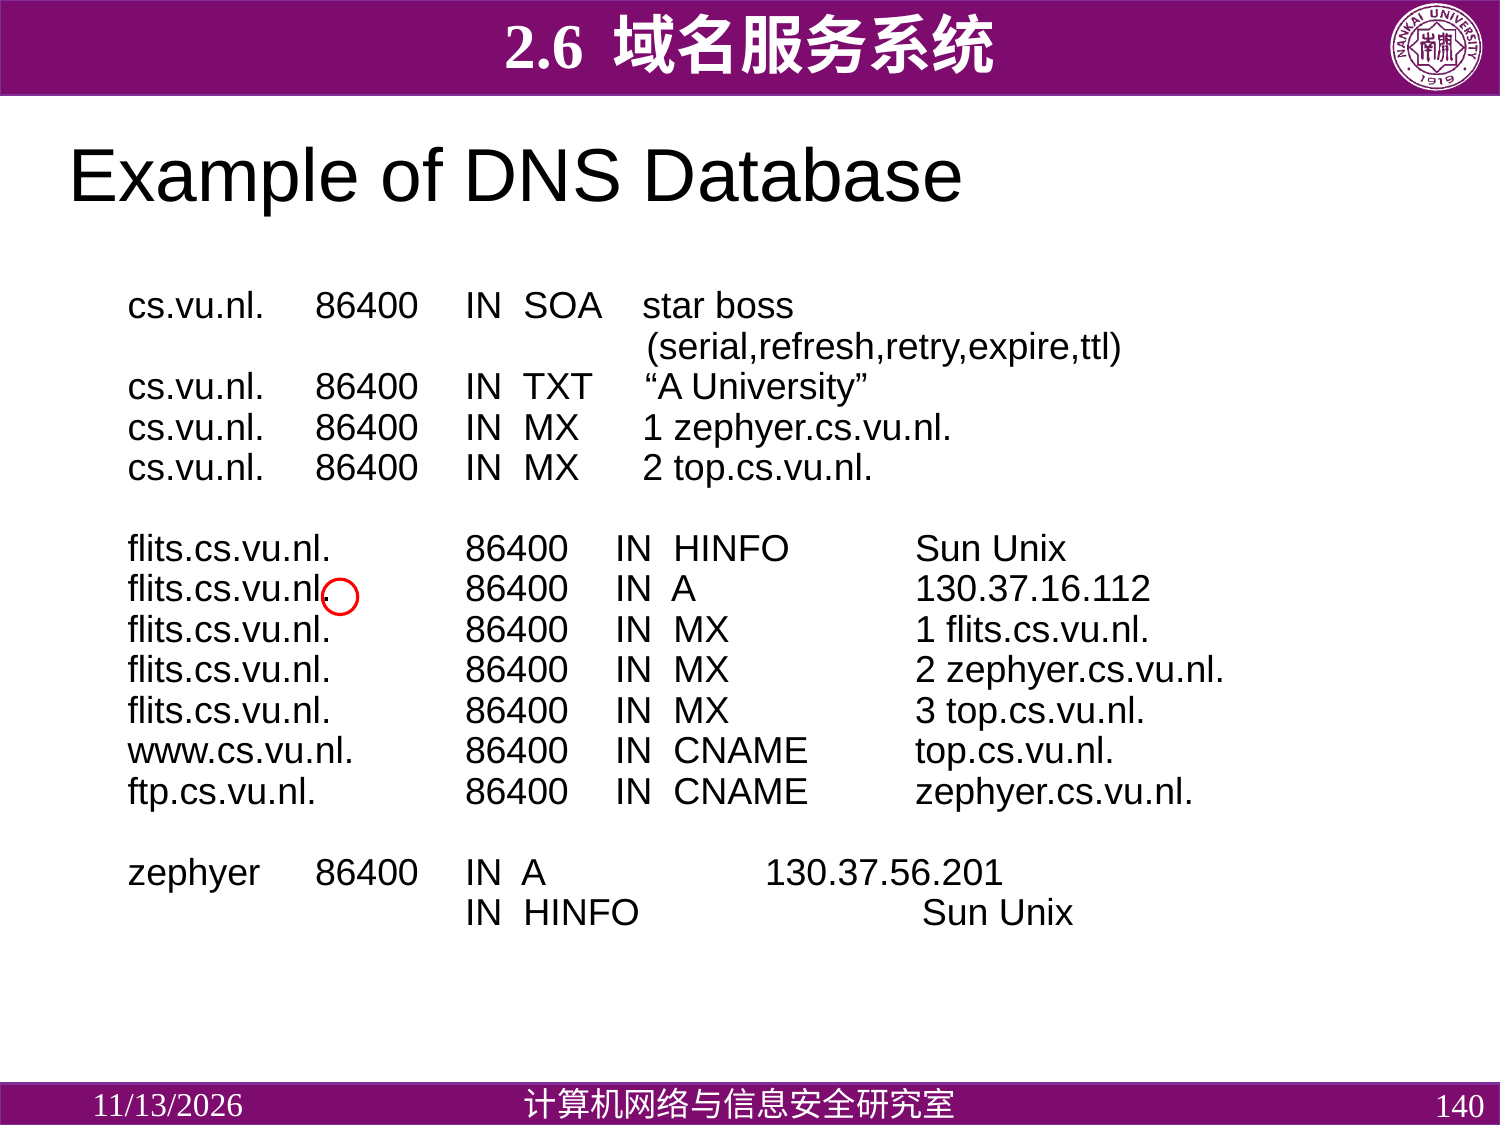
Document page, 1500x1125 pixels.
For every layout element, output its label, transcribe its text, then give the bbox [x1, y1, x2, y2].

text_box [322, 579, 358, 615]
list cs.vu.nl. 86400 IN SOA star boss (serial,refresh,retry,expire,ttl) cs.vu.nl. 86400 IN TXT “A University” cs.vu.nl. 86400 IN MX 1 zephyer.cs.vu.nl. cs.vu.nl. 86400 IN MX 2 top.cs.vu.nl. flits.cs.vu.nl. 86400 IN HINFO Sun Unix flits.cs.vu.nl. 86400 IN A 130.37.16.112 flits.cs.vu.nl. 86400 IN MX 1 flits.cs.vu.nl. flits.cs.vu.nl. 86400 IN MX 2 zephyer.cs.vu.nl. flits.cs.vu.nl. 86400 IN MX 3 top.cs.vu.nl. www.cs.vu.nl. 86400 IN CNAME top.cs.vu.nl. ftp.cs.vu.nl. 86400 IN CNAME zephyer.cs.vu.nl. zephyer 86400 IN A 130.37.56.201 IN HINFO Sun Unix [112, 278, 1388, 1025]
title Example of DNS Database [53, 99, 1447, 256]
picture [1391, 4, 1482, 90]
text_box 2.6 域名服务系统 [108, 5, 1391, 90]
